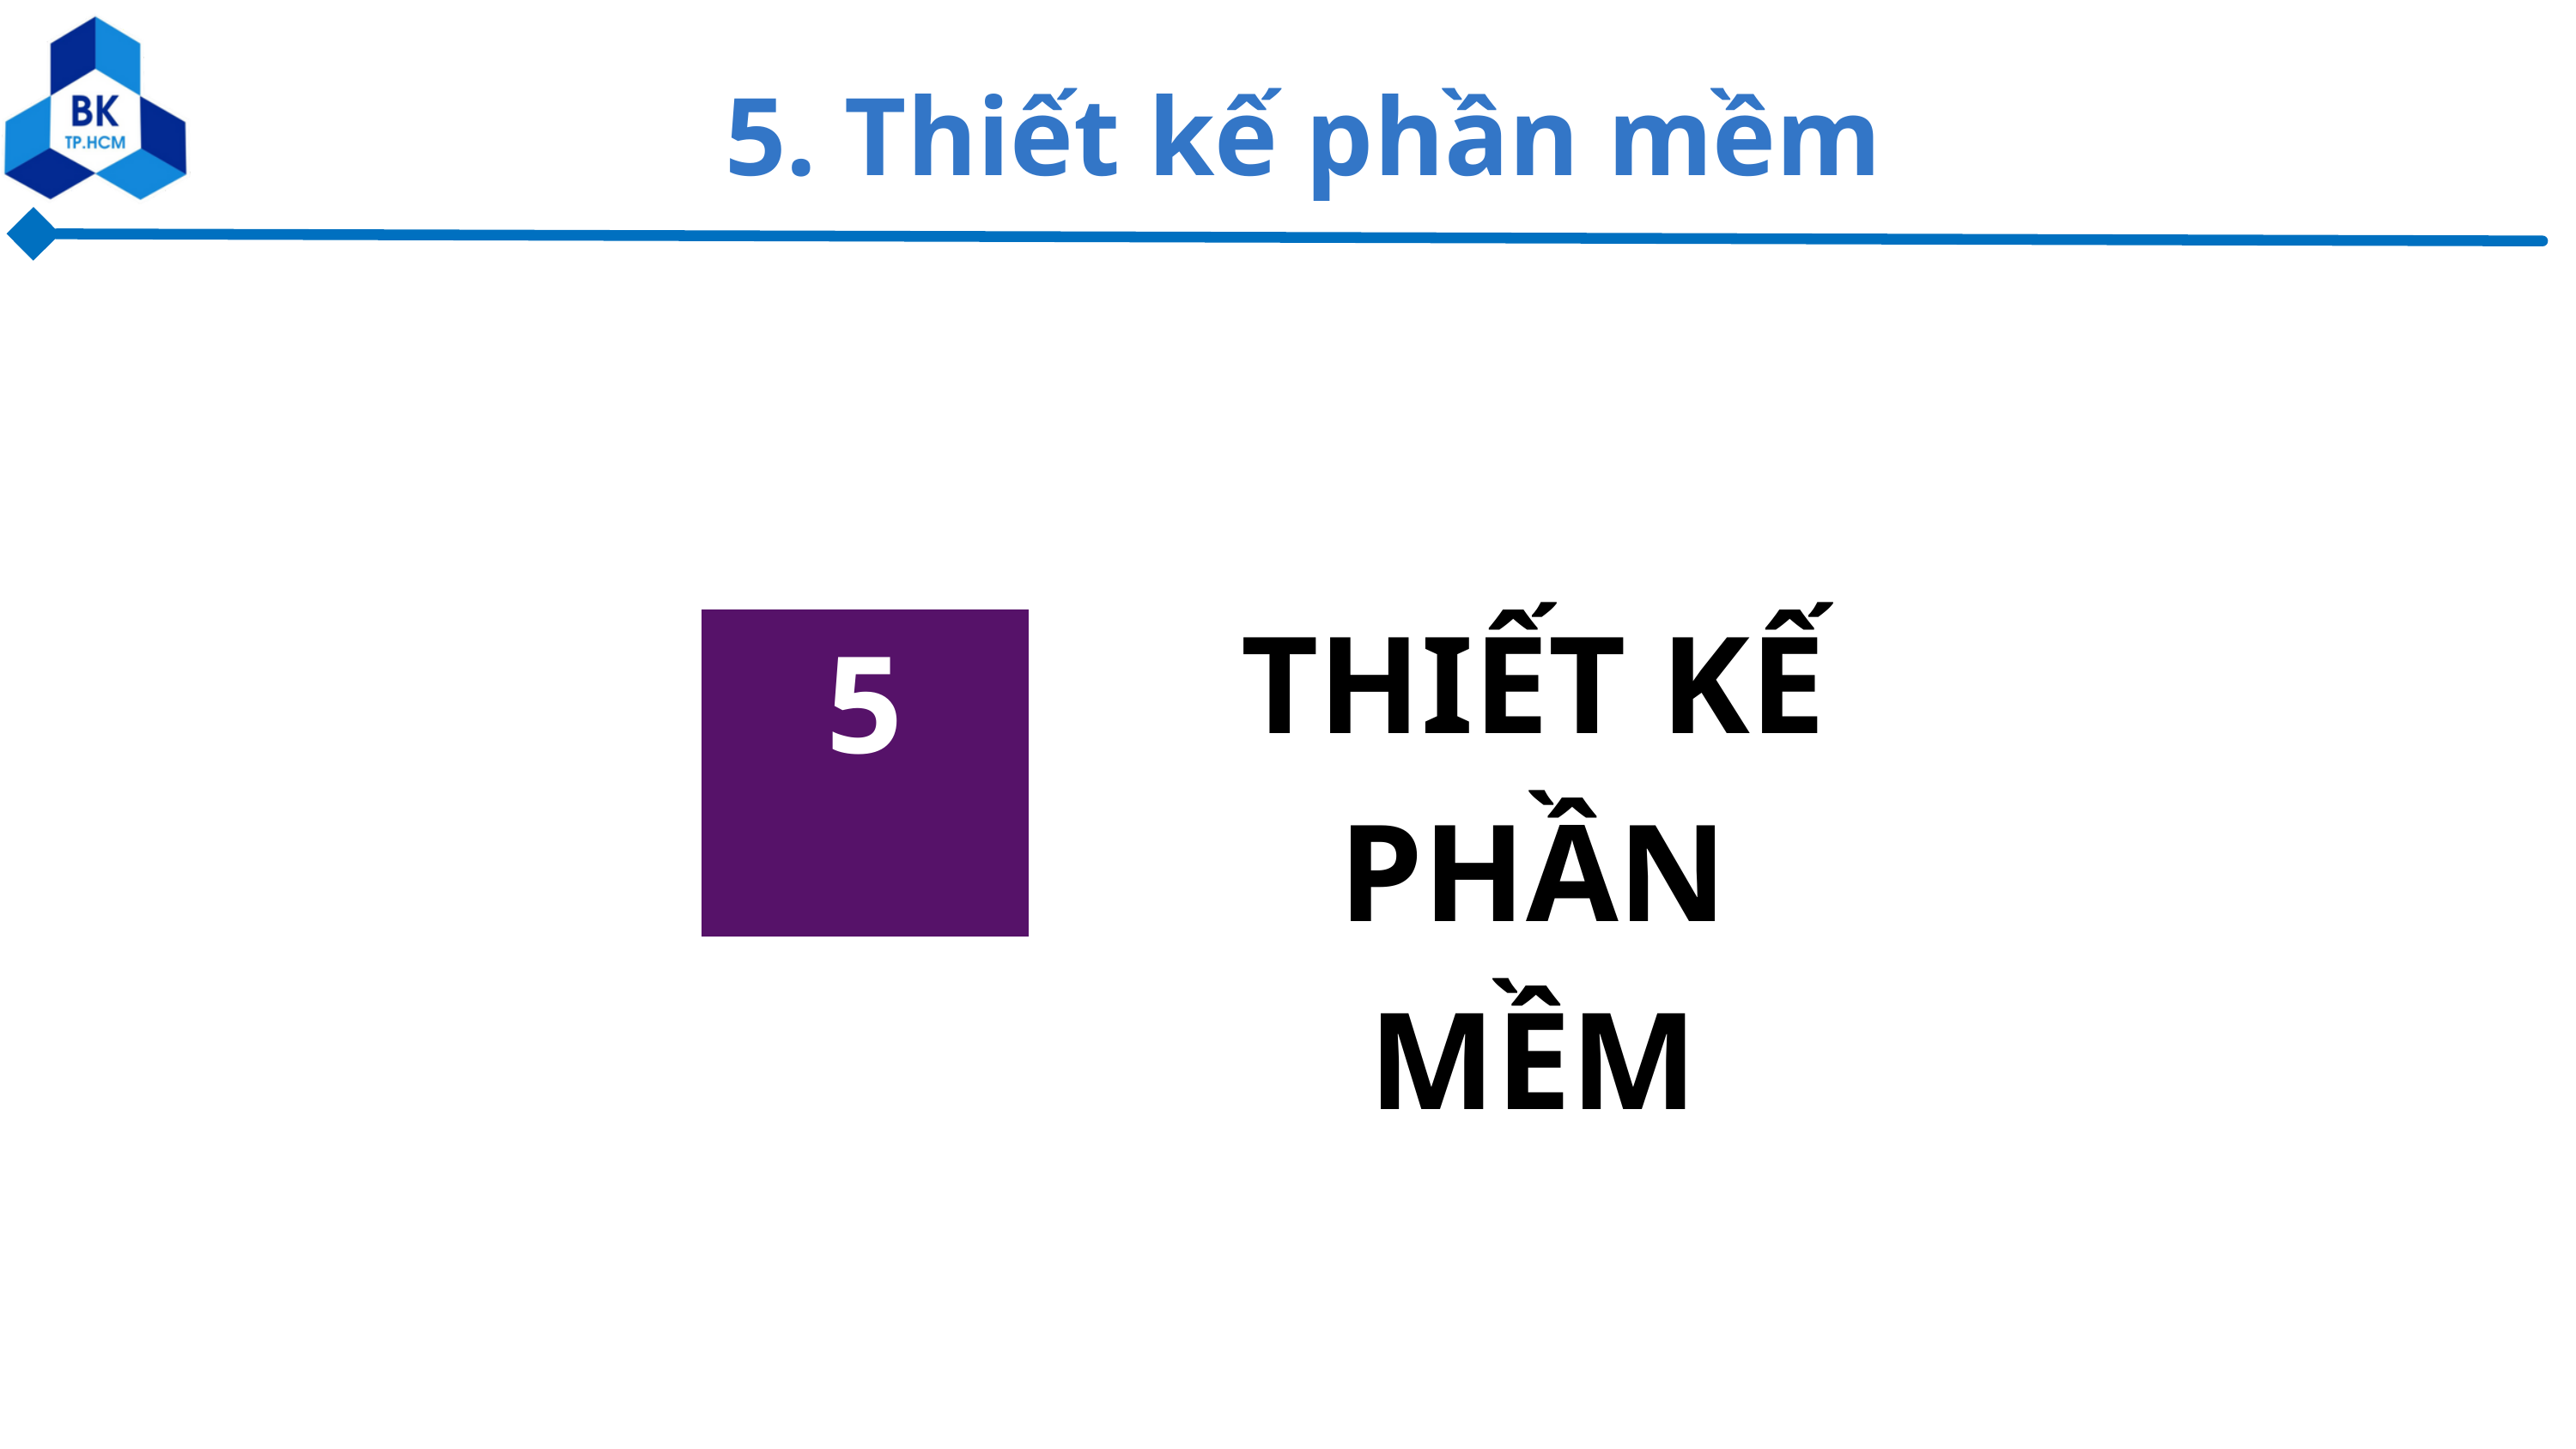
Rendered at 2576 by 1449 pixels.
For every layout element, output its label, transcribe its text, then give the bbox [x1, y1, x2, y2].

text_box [701, 609, 1030, 937]
text_box THIẾT KẾ PHẦN MỀM [1168, 573, 1899, 1137]
text_box [0, 13, 191, 204]
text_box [176, 61, 2432, 229]
text_box [24, 225, 174, 243]
